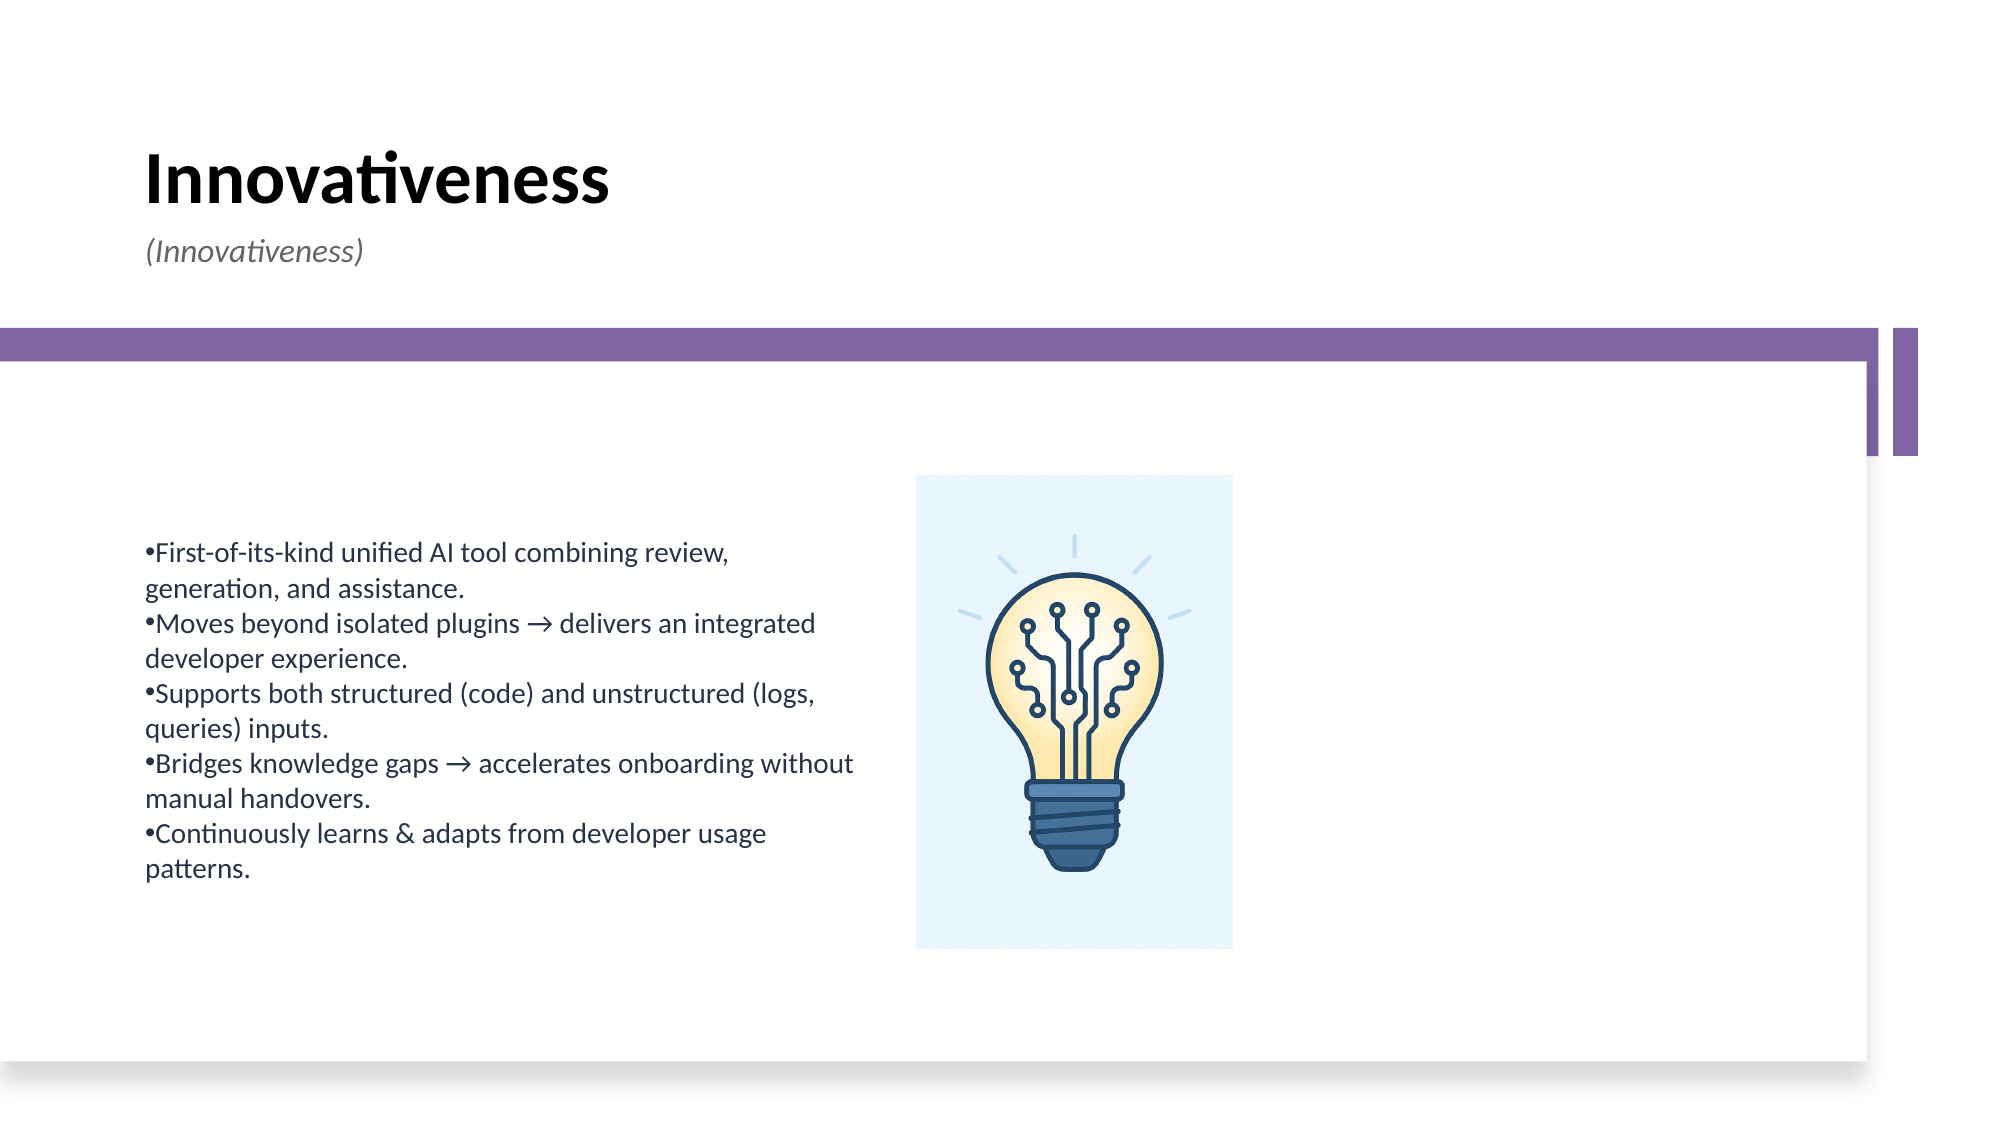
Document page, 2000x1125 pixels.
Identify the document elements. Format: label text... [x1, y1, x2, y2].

text_box [0, 326, 1881, 458]
picture [916, 474, 1233, 949]
text_box First-of-its-kind unified AI tool combining review, generation, and assistance. Moves beyond isolated plugins → delivers an integrated developer experience. Supports both structured (code) and unstructured (logs, queries) inputs. Bridges knowledge gaps → accelerates onboarding without manual handovers. Continuously learns & adapts from developer usage patterns. [130, 426, 874, 1024]
text_box [1891, 326, 1920, 458]
text_box Innovativeness (Innovativeness) [130, 63, 1781, 277]
text_box [0, 359, 1869, 1064]
text_box [0, 0, 2000, 1125]
